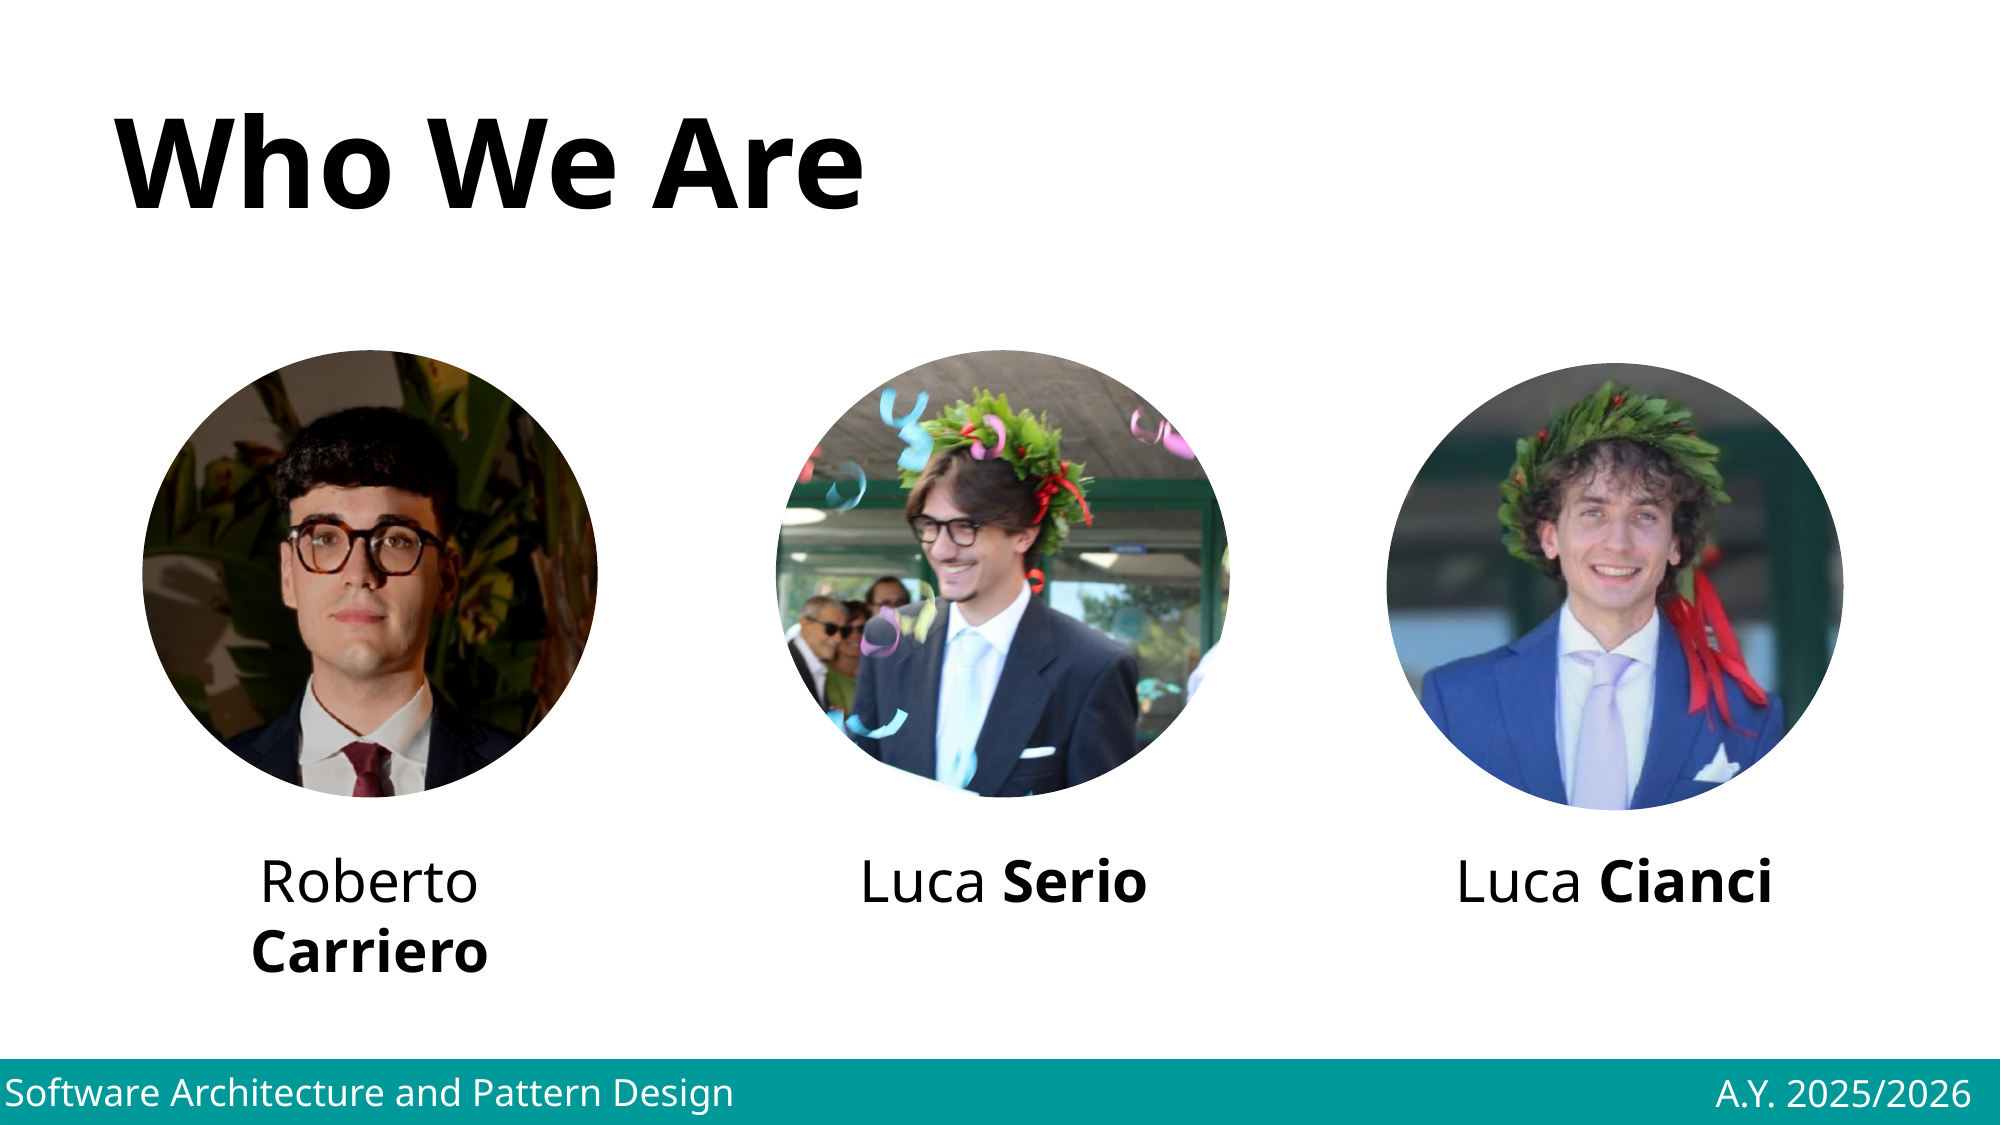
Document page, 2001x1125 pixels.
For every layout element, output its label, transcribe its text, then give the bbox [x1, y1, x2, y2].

text_box Who We Are [100, 76, 883, 242]
text_box Roberto Carriero [126, 836, 614, 992]
picture [1386, 362, 1844, 811]
text_box Luca Cianci [1371, 836, 1859, 922]
picture [775, 349, 1231, 798]
picture [142, 349, 598, 798]
text_box Luca Serio [761, 836, 1248, 922]
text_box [0, 1058, 2000, 1125]
